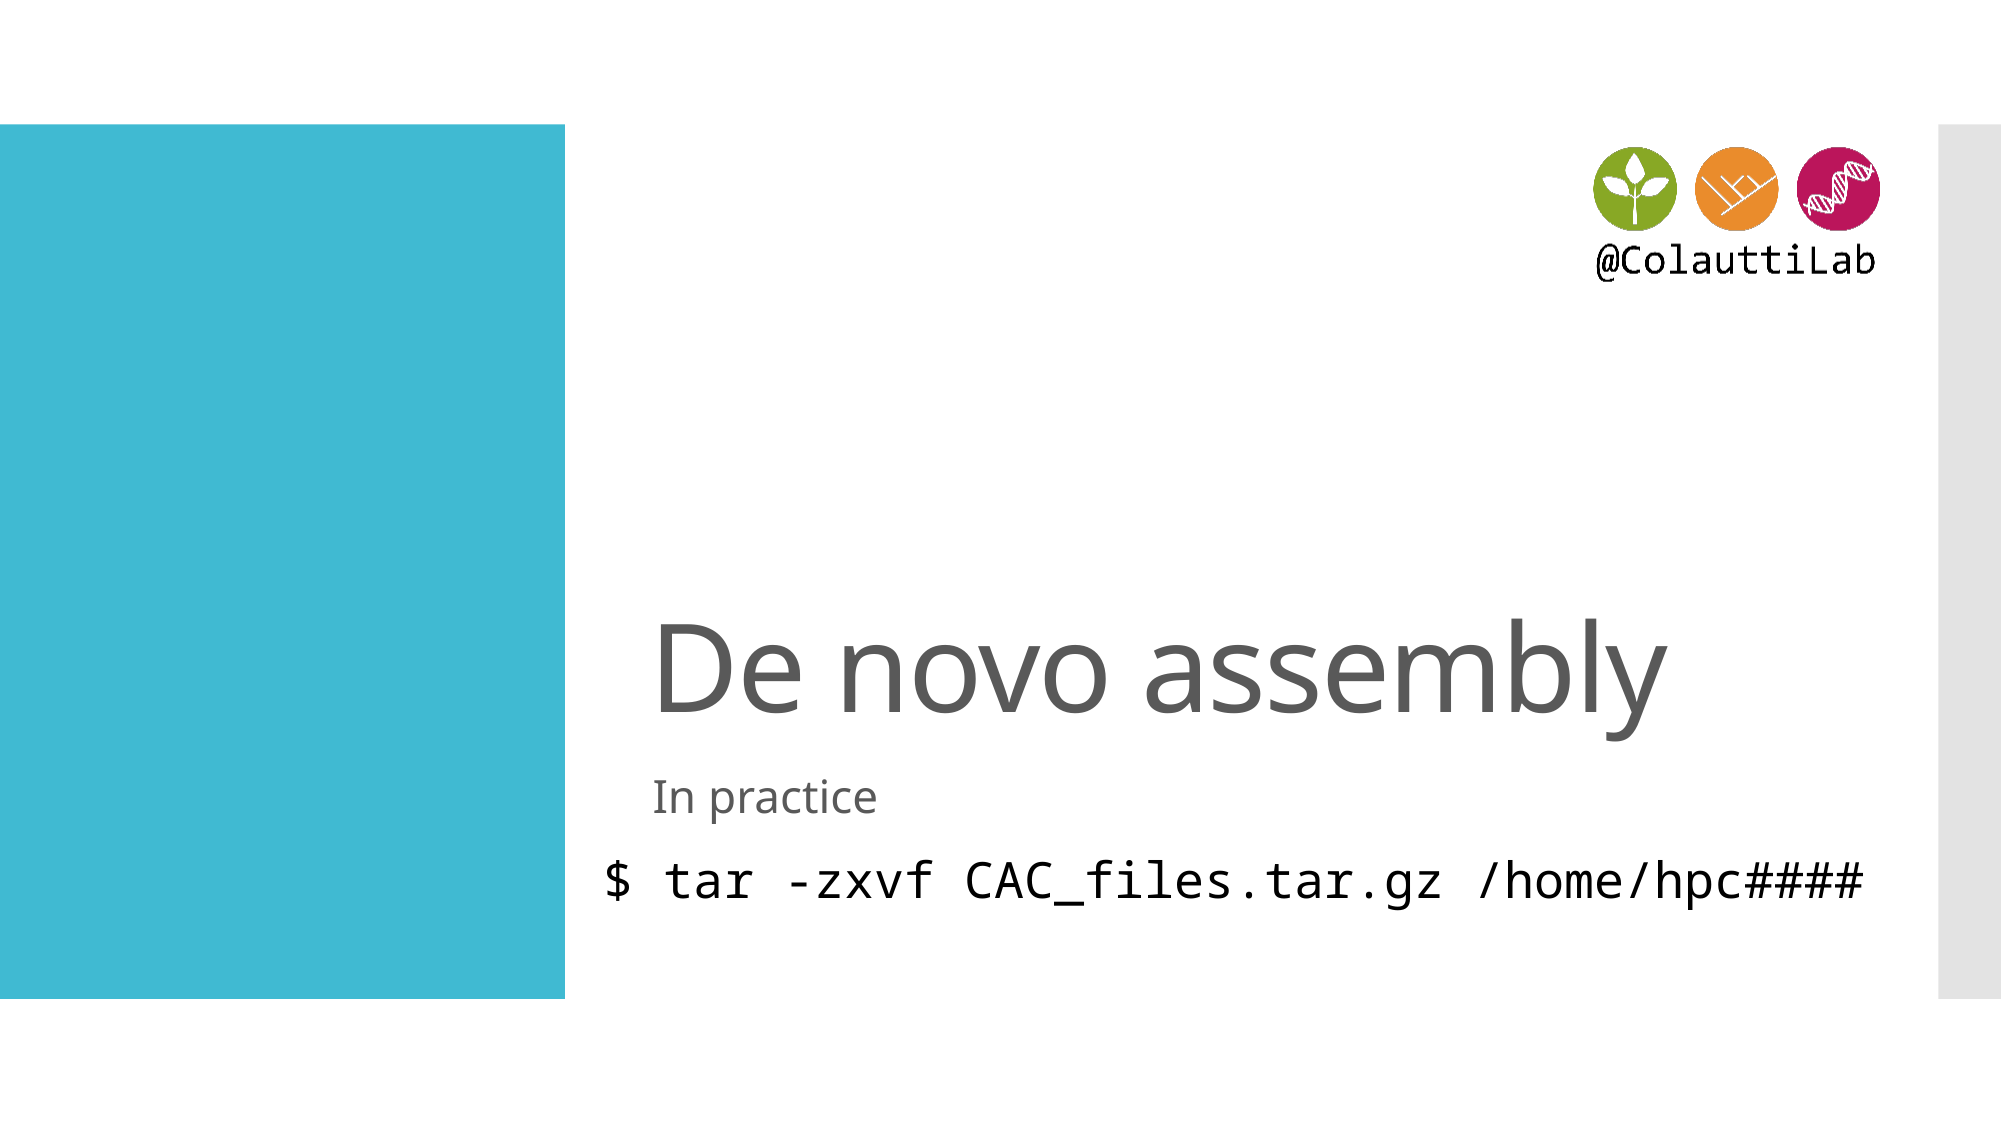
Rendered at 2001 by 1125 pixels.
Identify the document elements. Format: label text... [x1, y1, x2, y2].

list In practice [637, 766, 1838, 840]
title De novo assembly [634, 213, 1835, 747]
text_box $ tar -zxvf CAC_files.tar.gz /home/hpc#### [589, 840, 1879, 916]
picture [1474, 62, 2000, 364]
